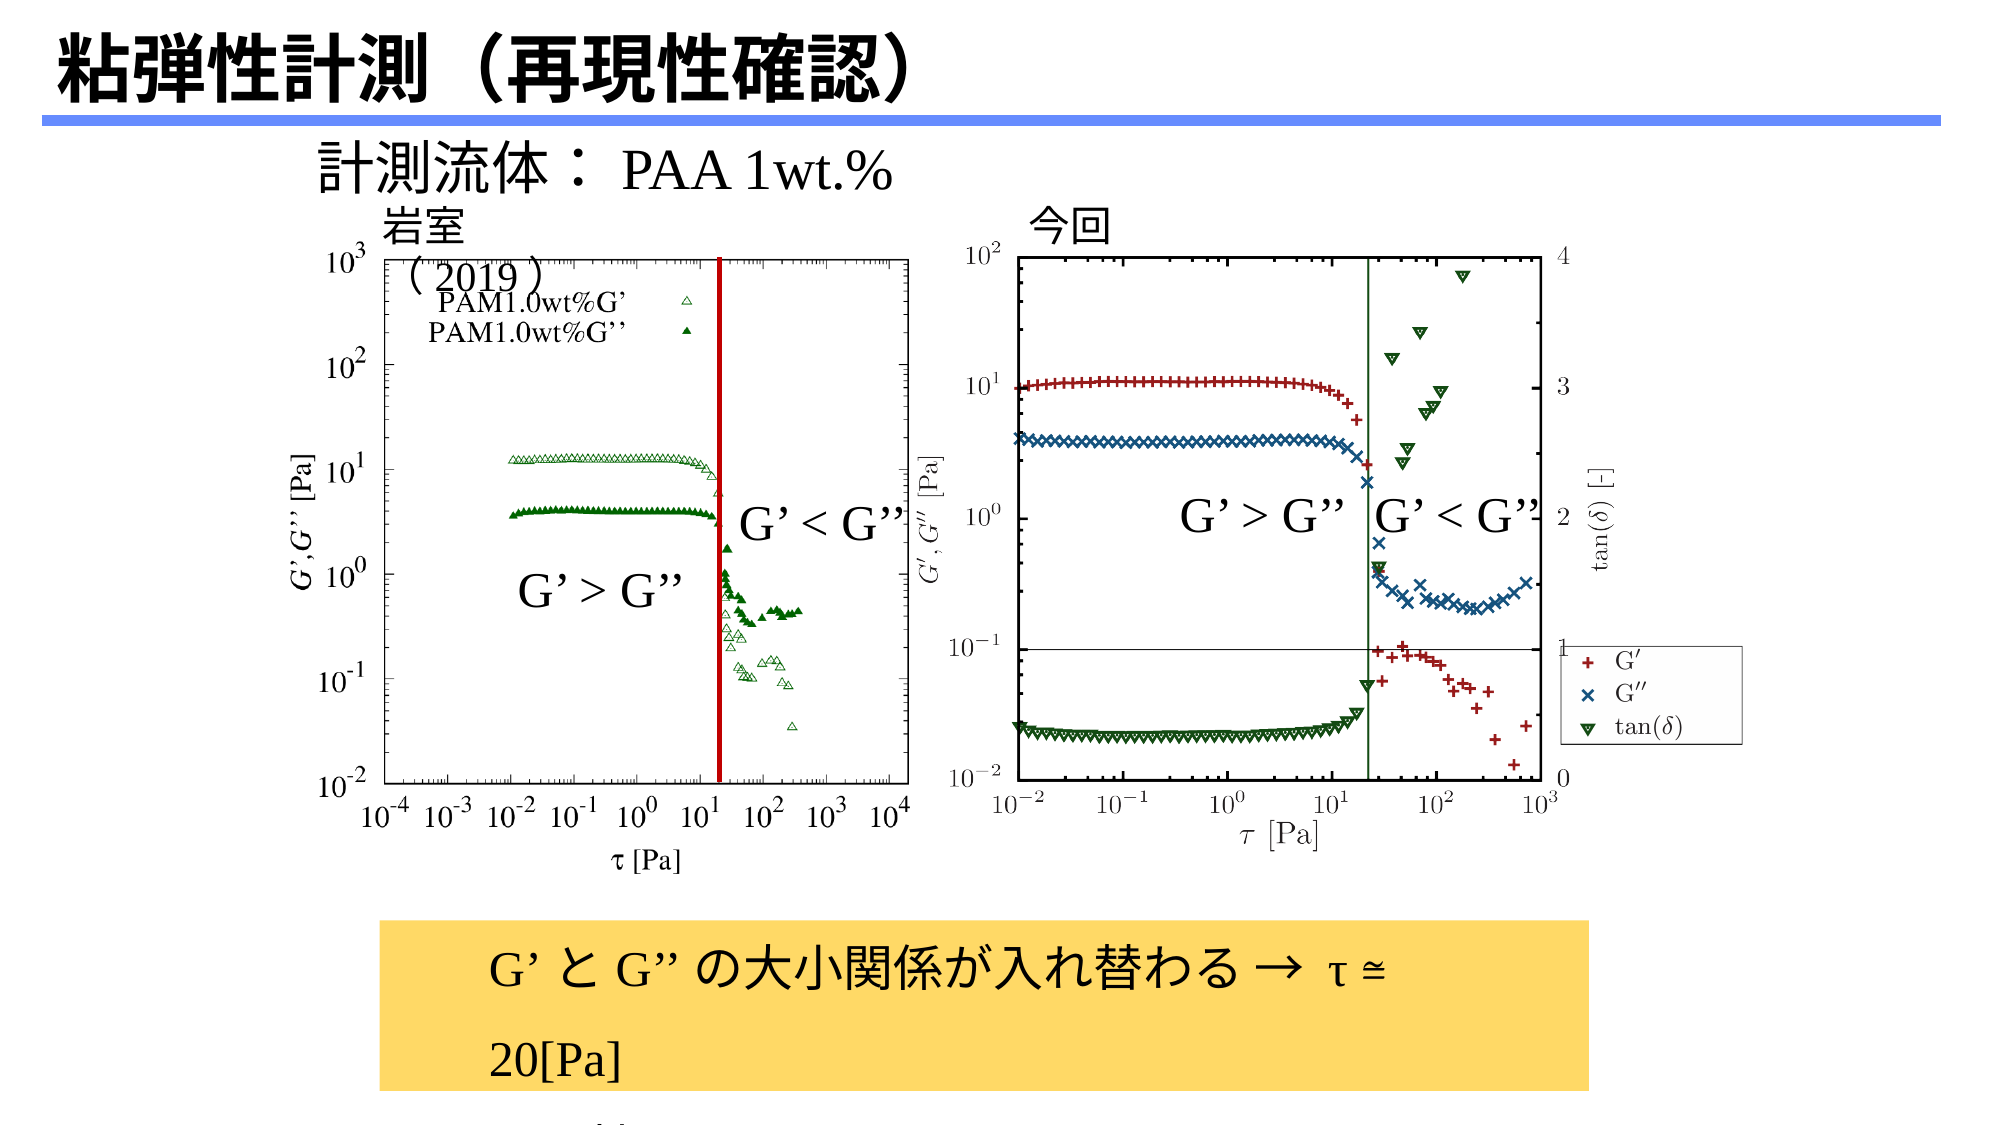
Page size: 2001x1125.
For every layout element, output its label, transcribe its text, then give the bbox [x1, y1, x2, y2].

text_box 岩室（2019） [368, 209, 614, 229]
title 粘弾性計測（再現性確認） [41, 4, 1767, 141]
text_box 今回 [1014, 191, 1260, 235]
text_box G’とG’’の大小関係が入れ替わる → τ ≅ 20[Pa] 再現性に問題なし [474, 899, 1526, 1125]
text_box 計測流体：PAA 1wt.% [301, 124, 924, 209]
picture [863, 235, 1750, 871]
text_box [1526, 919, 1590, 1092]
text_box [379, 919, 474, 1092]
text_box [276, 229, 942, 880]
